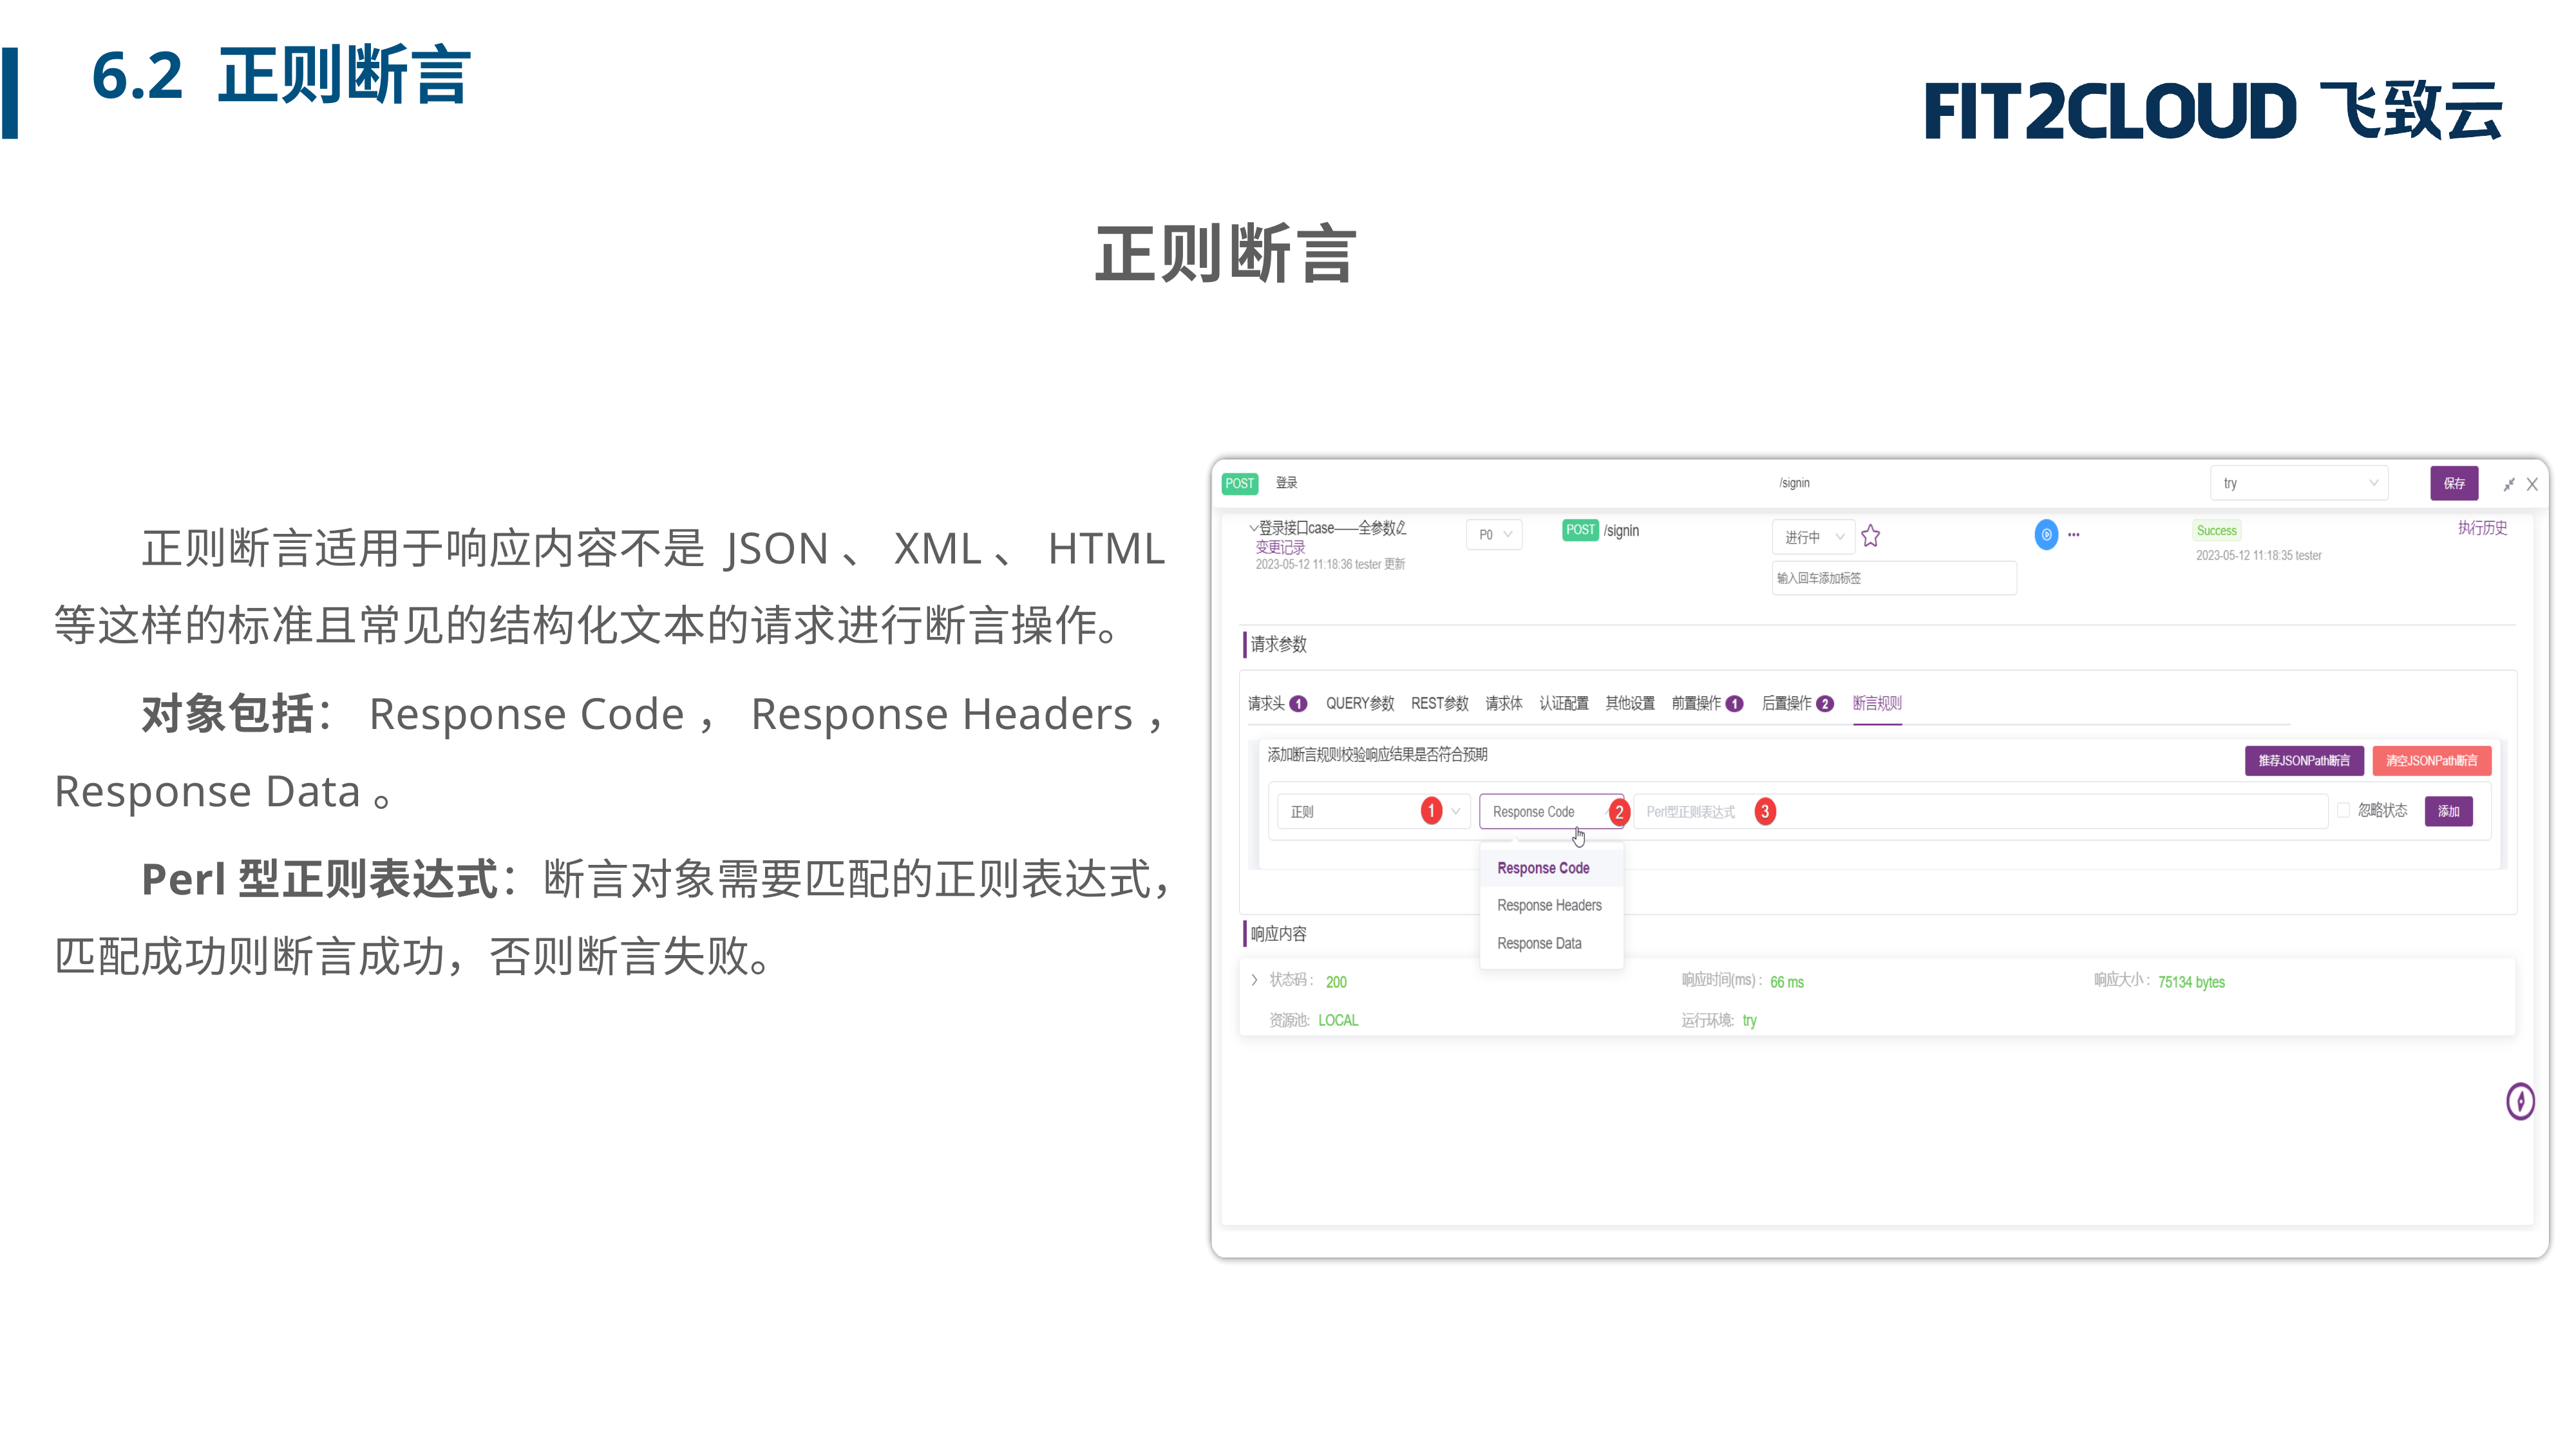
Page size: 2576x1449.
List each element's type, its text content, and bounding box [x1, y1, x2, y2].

text_box 6.2 正则断言 [79, 37, 951, 171]
text_box 正则断言 [0, 199, 2512, 285]
picture [1926, 80, 2503, 140]
text_box 正则断言适用于响应内容不是 JSON、XML、HTML 等这样的标准且常见的结构化文本的请求进行断言操作。 对象包括：Response Code，Response Headers，Response Data。 Perl型正则表达式：断言对象需要匹配的正则表达式，匹配成功则断言成功，否则断言失败。 [40, 339, 1211, 1427]
picture [1204, 450, 2557, 1267]
text_box [2, 47, 18, 139]
